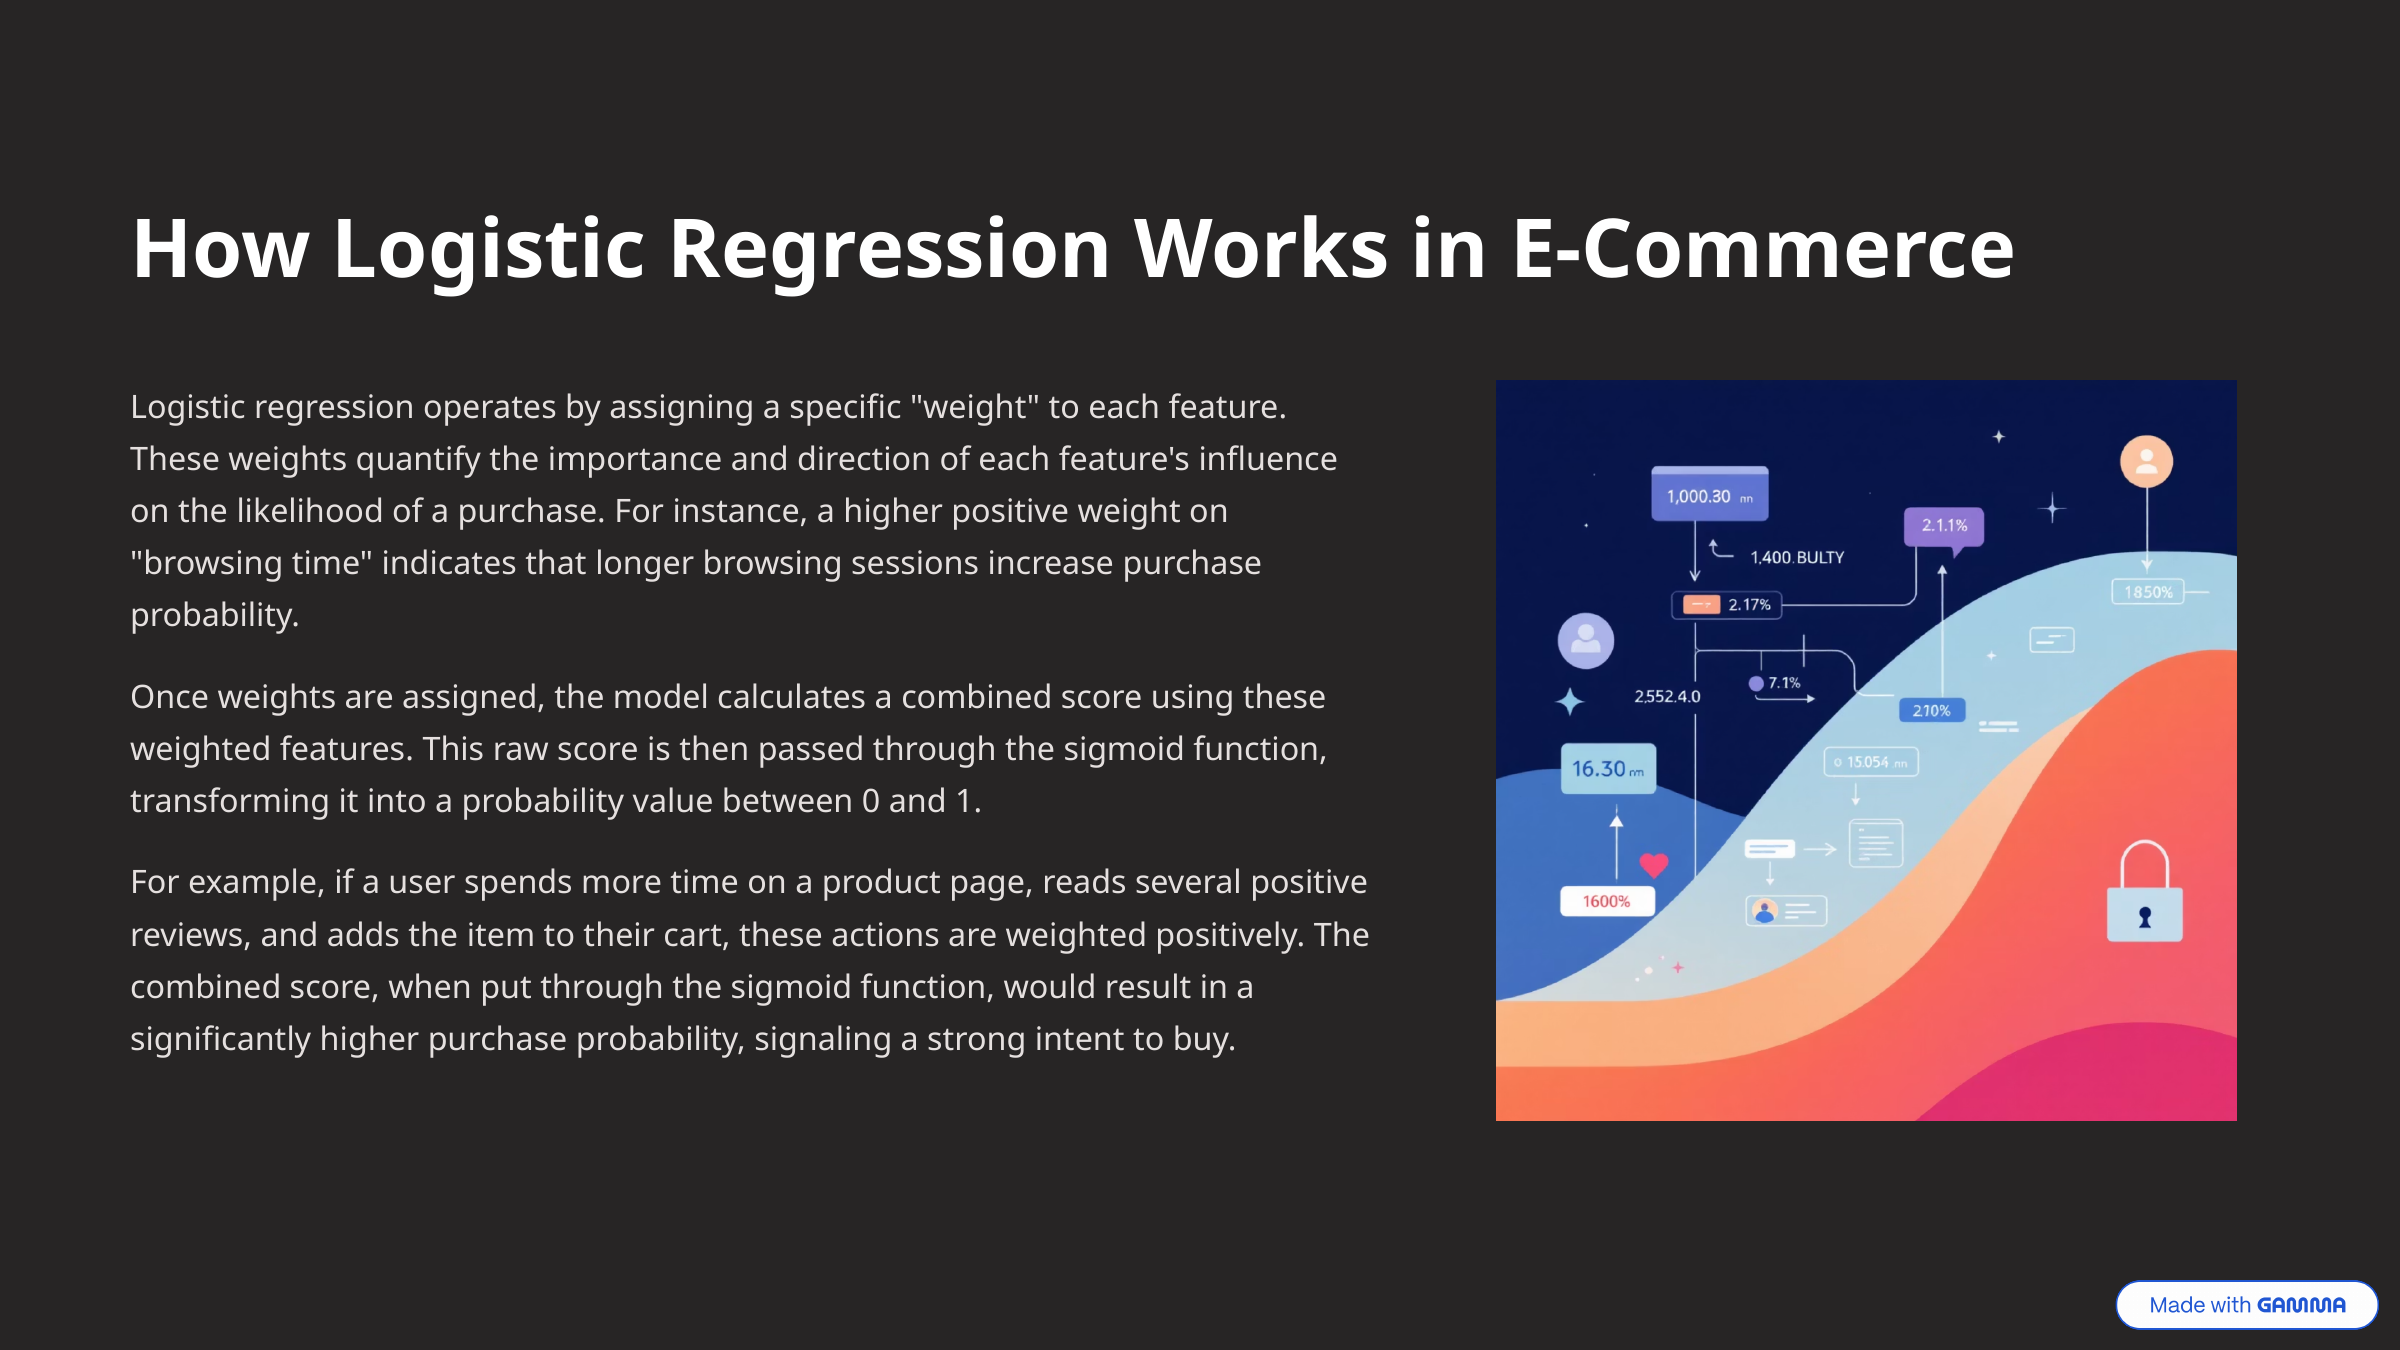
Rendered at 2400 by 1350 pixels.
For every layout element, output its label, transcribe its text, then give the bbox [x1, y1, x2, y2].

picture [1496, 380, 2237, 1121]
text_box Logistic regression operates by assigning a specific "weight" to each feature. These weights quantify the importance and direction of each feature's influence on the likelihood of a purchase. For instance, a higher positive weight on "browsing time" indicates that longer browsing sessions increase purchase probability. [130, 372, 1383, 634]
text_box Once weights are assigned, the model calculates a combined score using these weighted features. This raw score is then passed through the sigmoid function, transforming it into a probability value between 0 and 1. [130, 662, 1383, 819]
text_box For example, if a user spends more time on a product page, reads several positive reviews, and adds the item to their cart, these actions are weighted positively. The combined score, when put through the sigmoid function, would result in a significantly higher purchase probability, signaling a strong intent to buy. [130, 848, 1383, 1109]
picture [2106, 1271, 2389, 1339]
text_box How Logistic Regression Works in E-Commerce [130, 193, 2019, 295]
